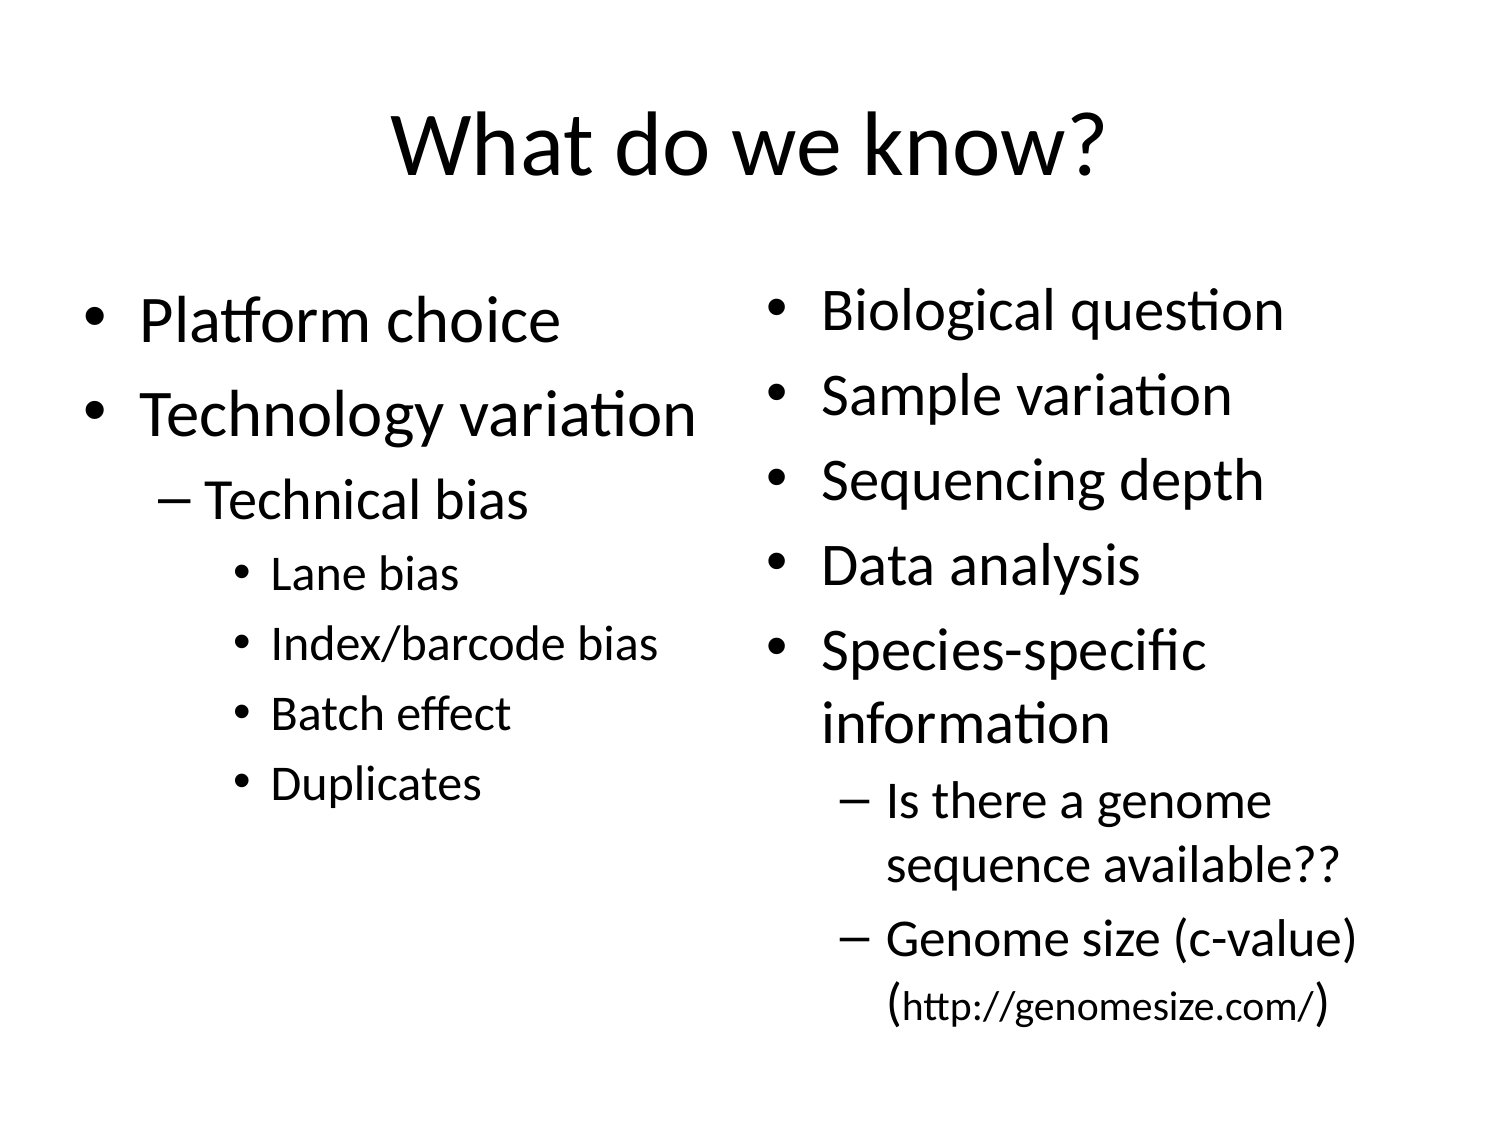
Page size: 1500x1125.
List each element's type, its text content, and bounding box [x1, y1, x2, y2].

list Biological question Sample variation Sequencing depth Data analysis Species-specific information Is there a genome sequence available?? Genome size (c-value) (http://genomesize.com/) [751, 262, 1412, 1055]
text_box Platform choice Technology variation Technical bias Lane bias Index/barcode bias Batch effect Duplicates [68, 268, 729, 1061]
title What do we know? [75, 45, 1425, 233]
